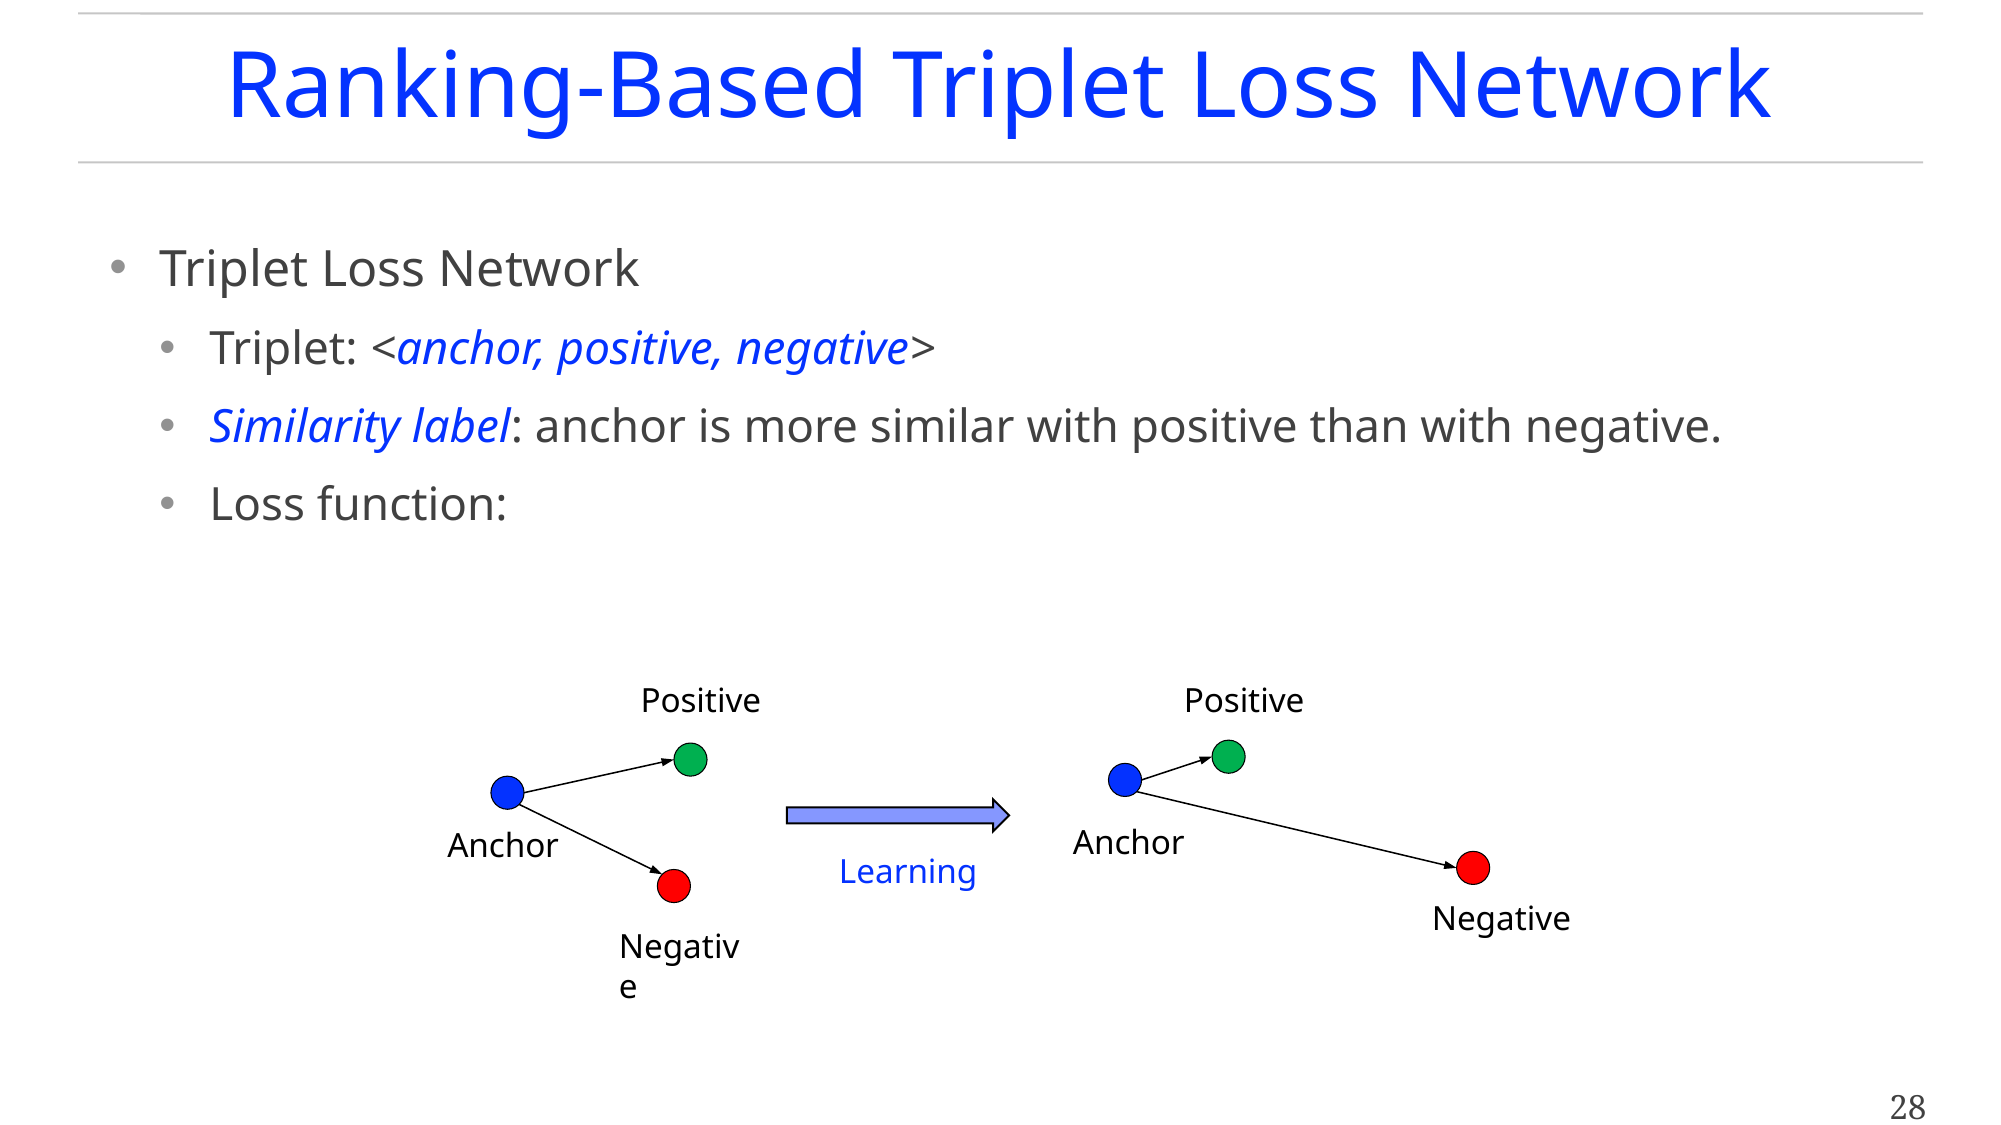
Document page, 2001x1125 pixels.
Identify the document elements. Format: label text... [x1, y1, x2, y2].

slide_number 28 [1871, 1078, 1945, 1124]
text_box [1057, 671, 1645, 946]
text_box Learning [824, 843, 1030, 898]
title Ranking-Based Triplet Loss Network [77, 19, 1923, 157]
text_box [788, 799, 1010, 832]
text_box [432, 671, 788, 974]
